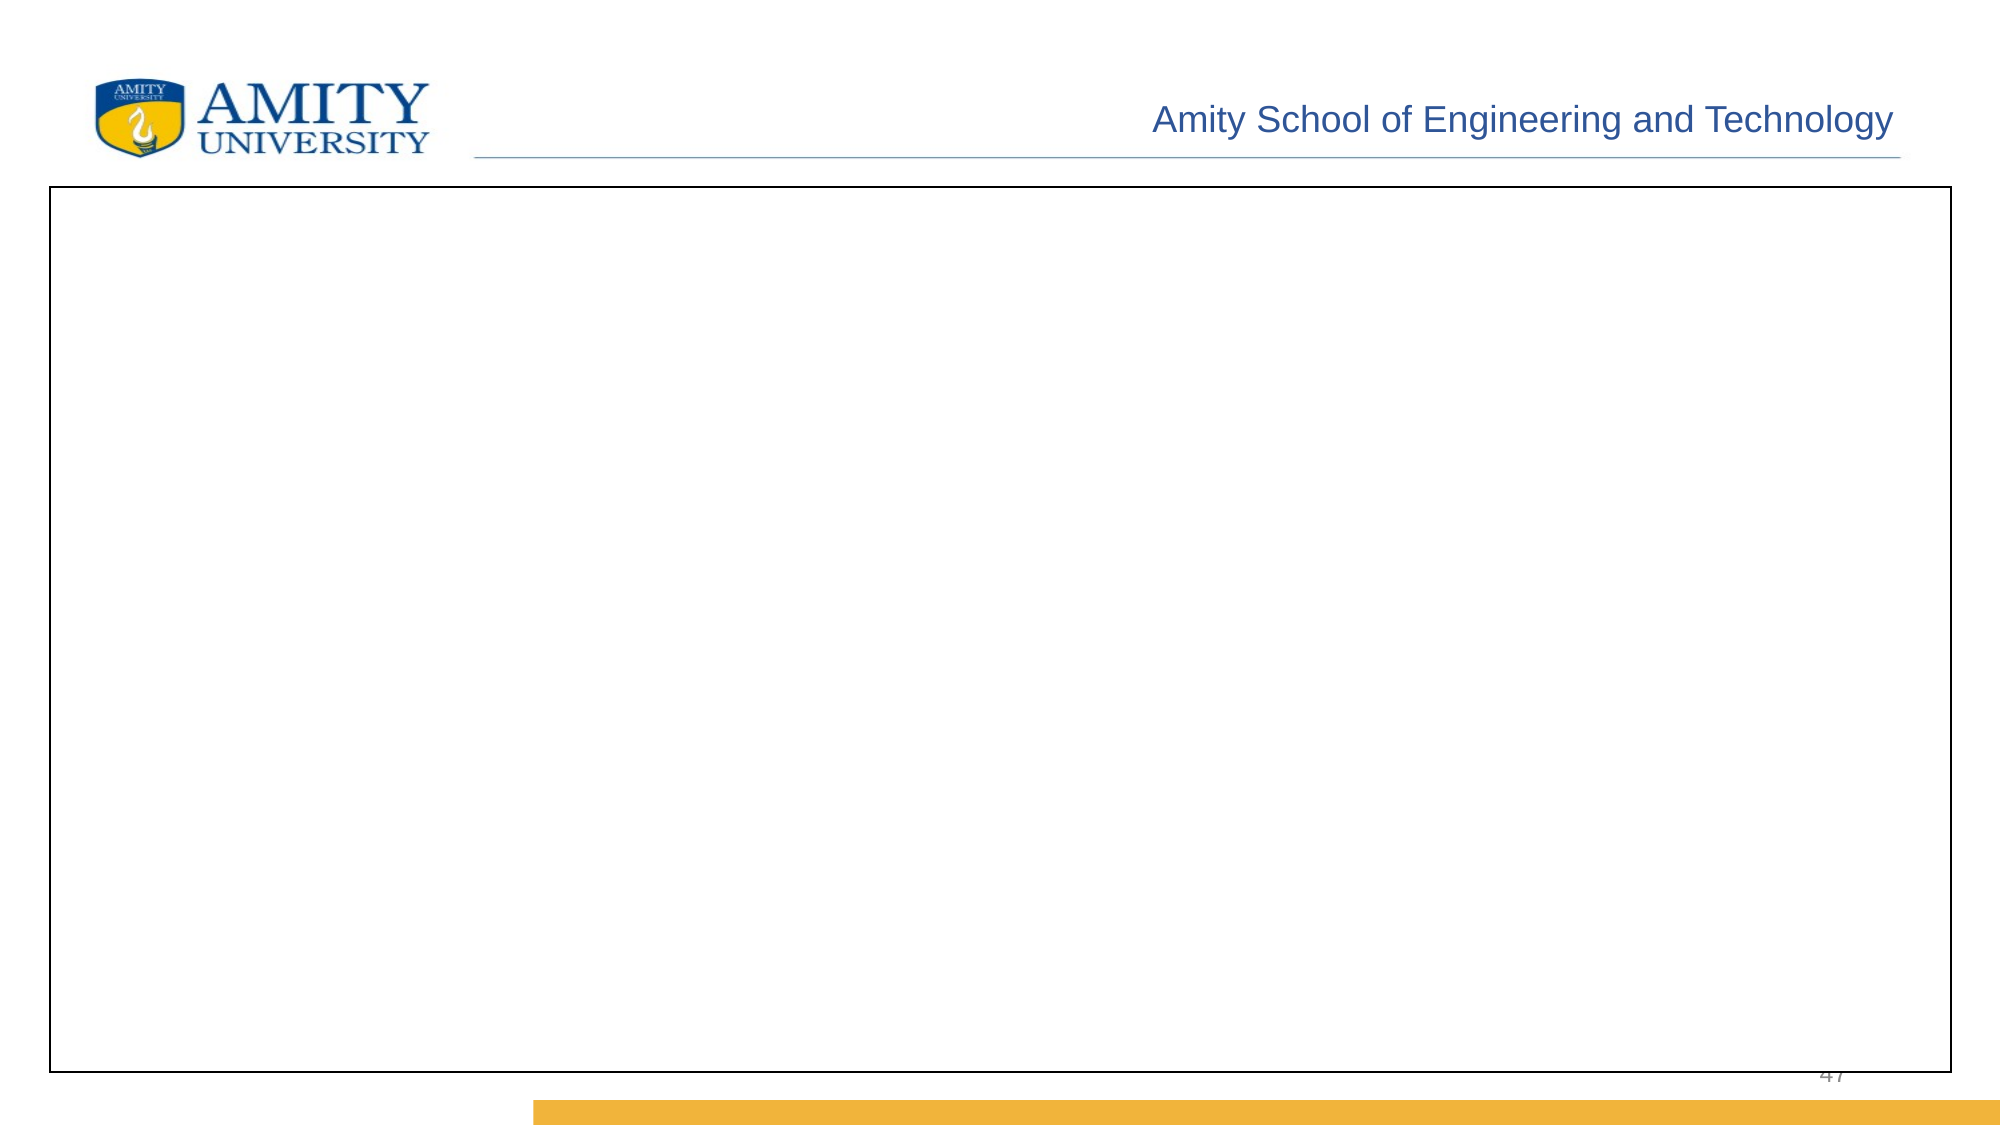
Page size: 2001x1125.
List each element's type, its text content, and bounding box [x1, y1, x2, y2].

picture [0, 0, 2000, 188]
slide_number 47 [1412, 1073, 1863, 1103]
text_box [49, 186, 1952, 1073]
